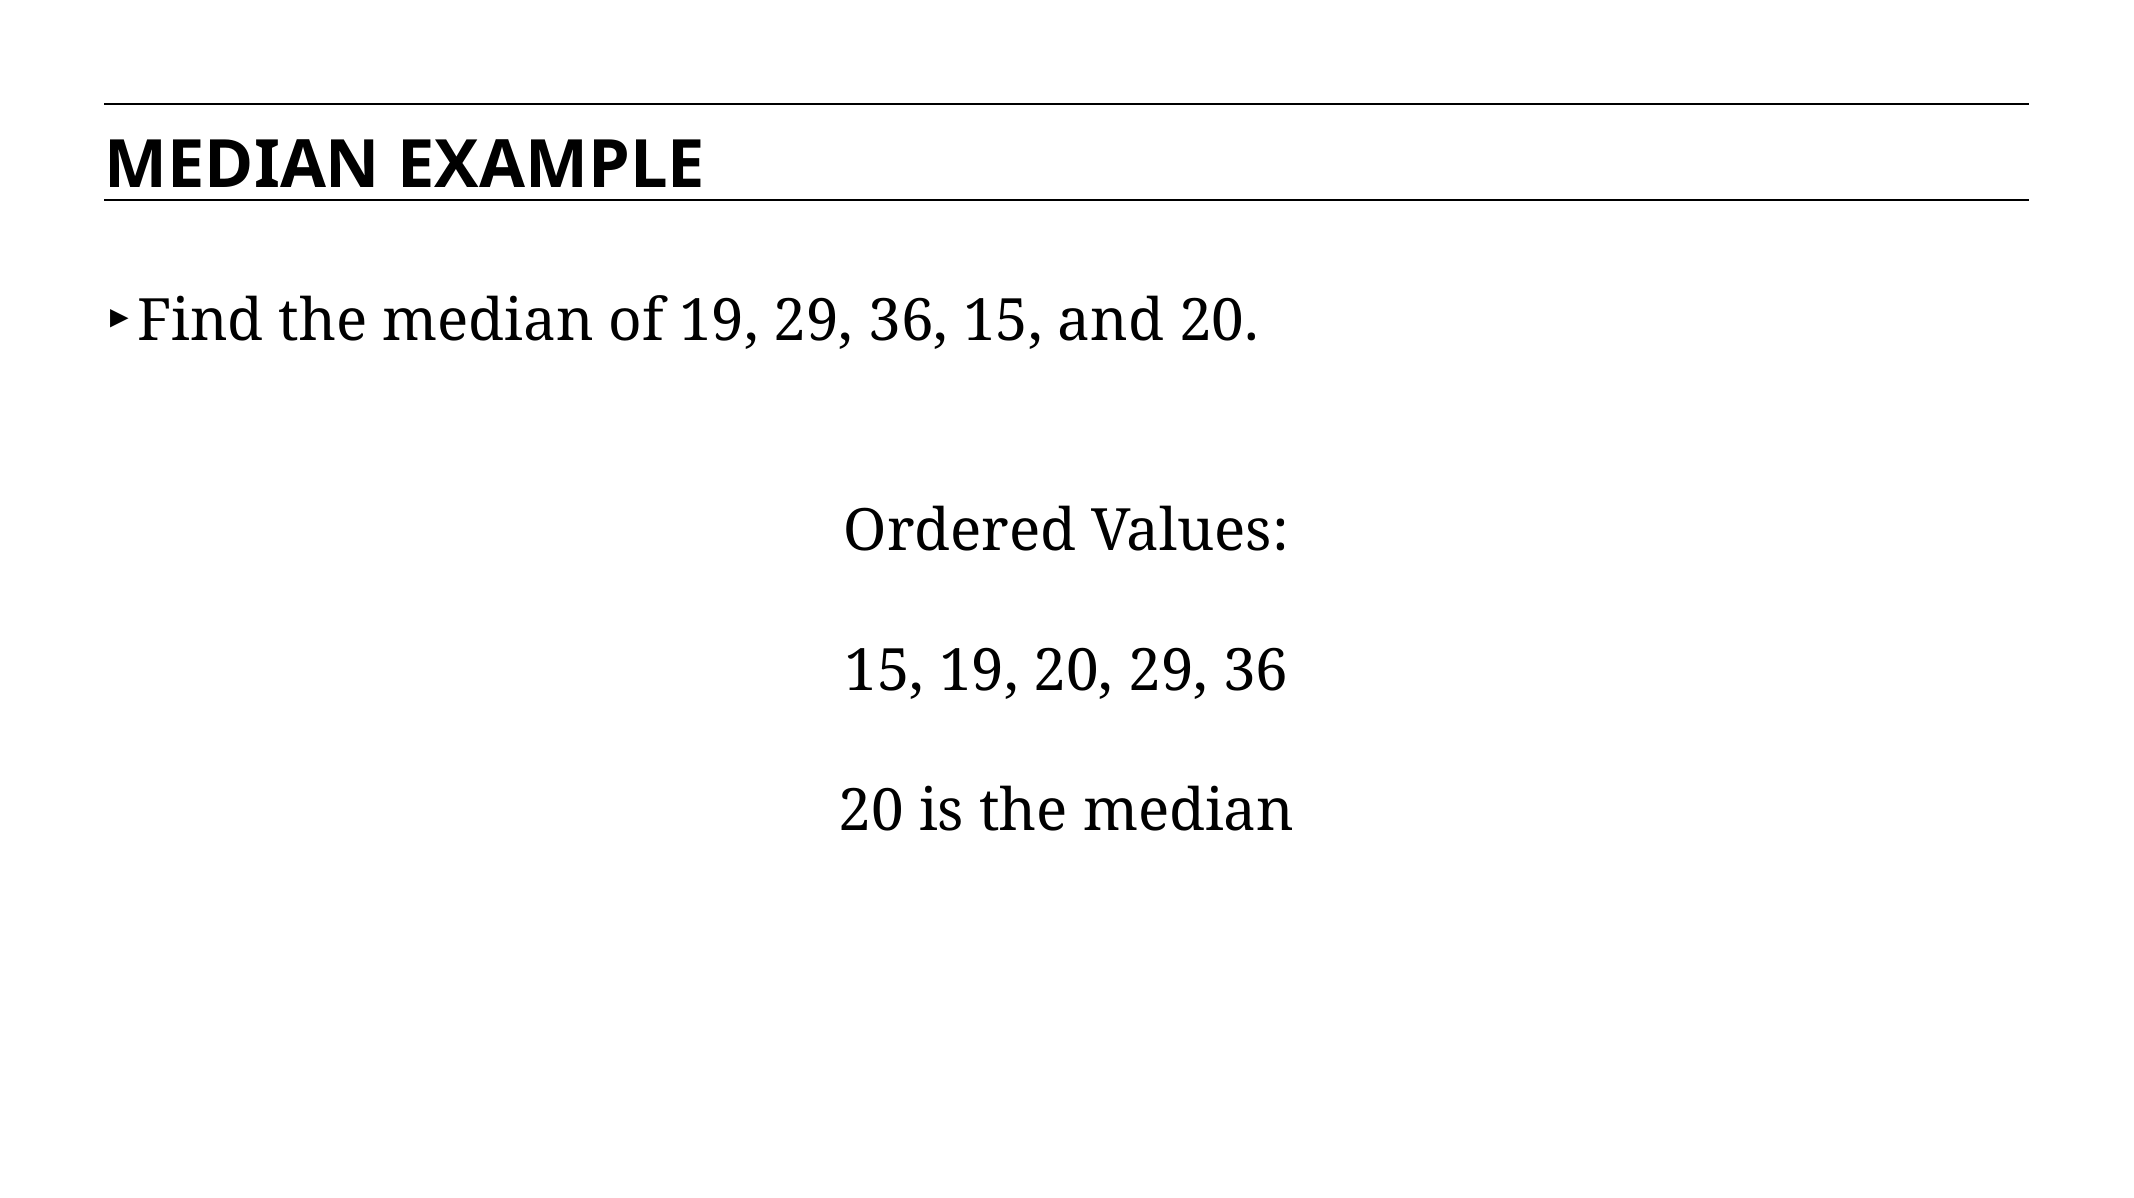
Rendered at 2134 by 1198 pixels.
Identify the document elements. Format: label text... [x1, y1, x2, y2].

text_box MEDIAN EXAMPLE [104, 120, 2030, 192]
list Find the median of 19, 29, 36, 15, and 20. Ordered Values: 15, 19, 20, 29, 36 20 is the median [104, 212, 2030, 837]
